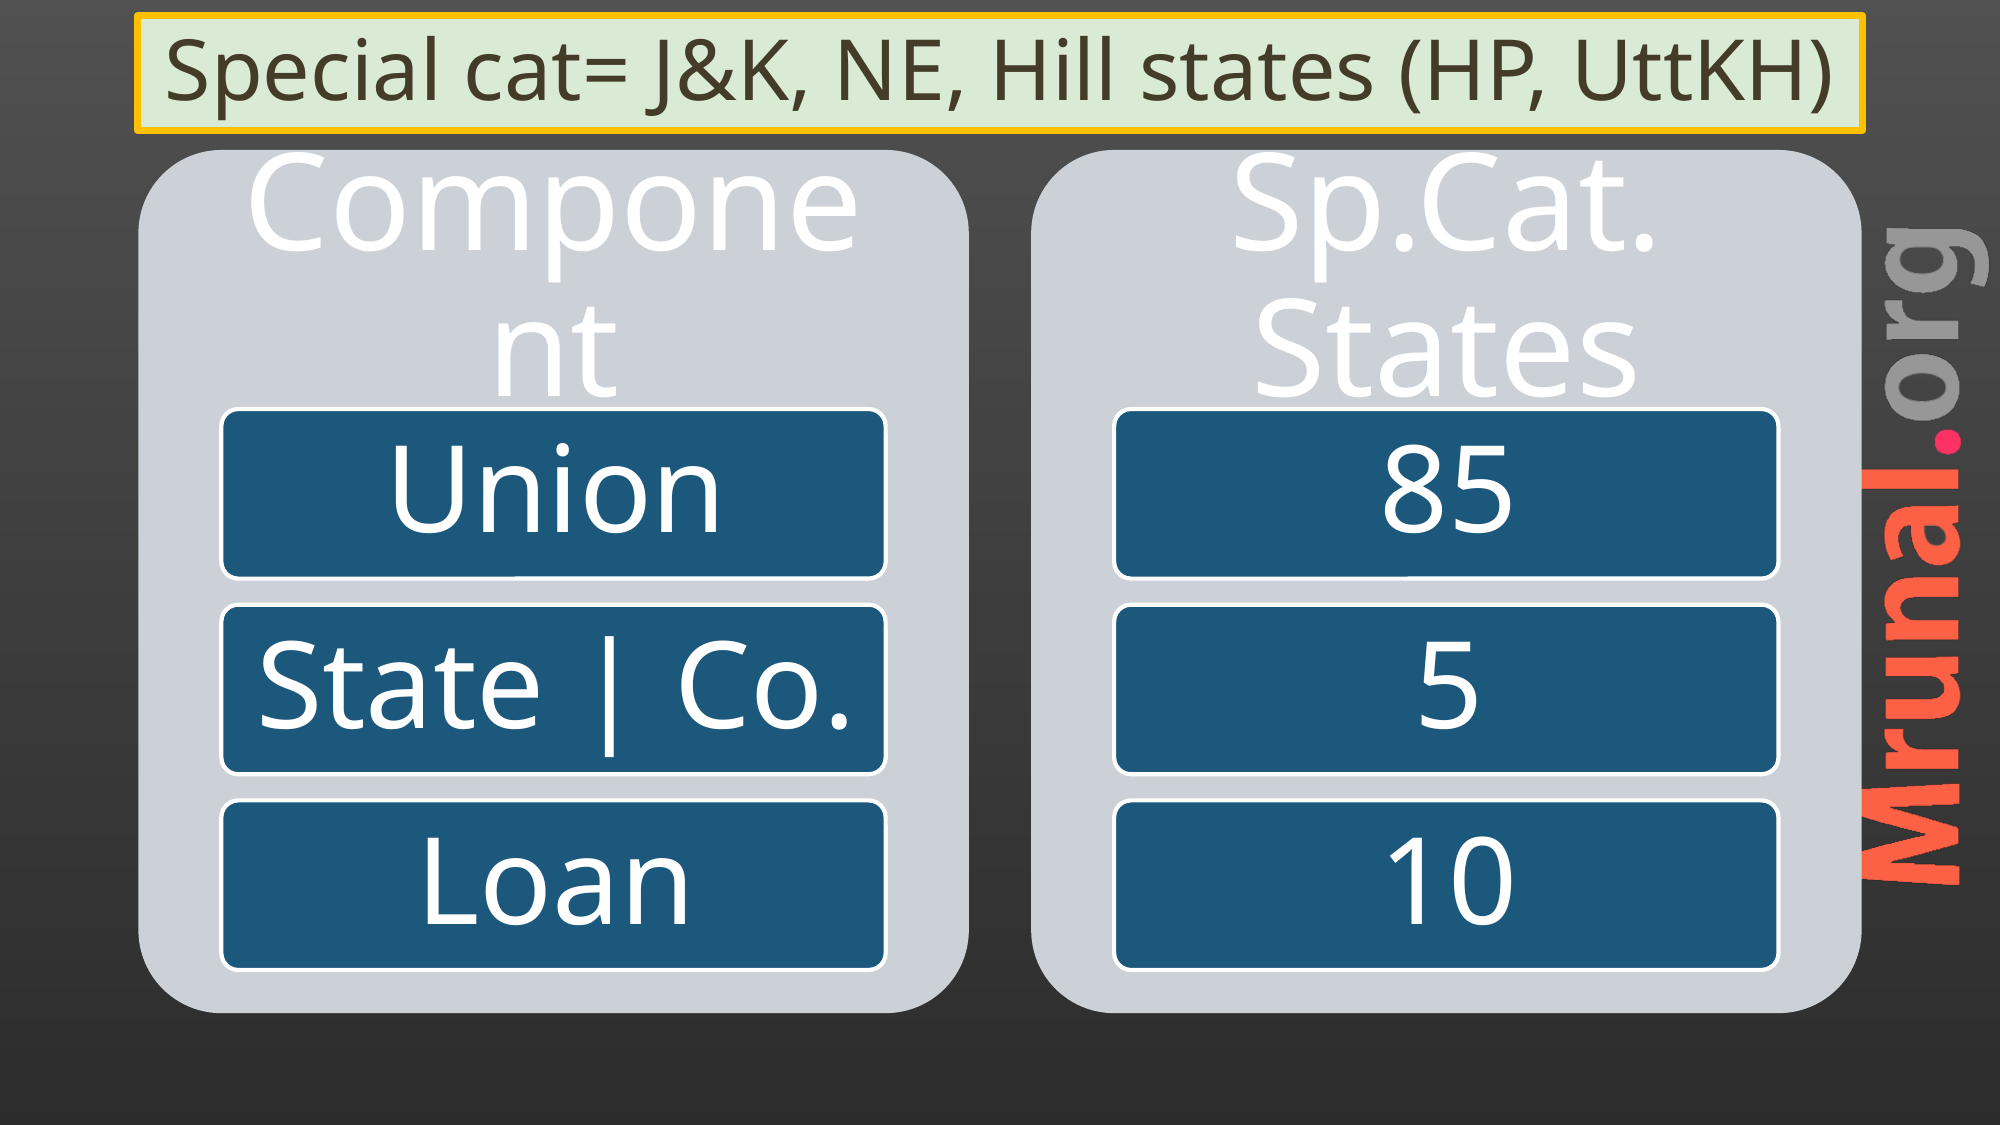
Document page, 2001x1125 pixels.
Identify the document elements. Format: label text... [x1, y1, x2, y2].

picture [1863, 223, 2000, 894]
title Special cat= J&K, NE, Hill states (HP, UttKH) [134, 12, 1866, 134]
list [137, 149, 1863, 1014]
